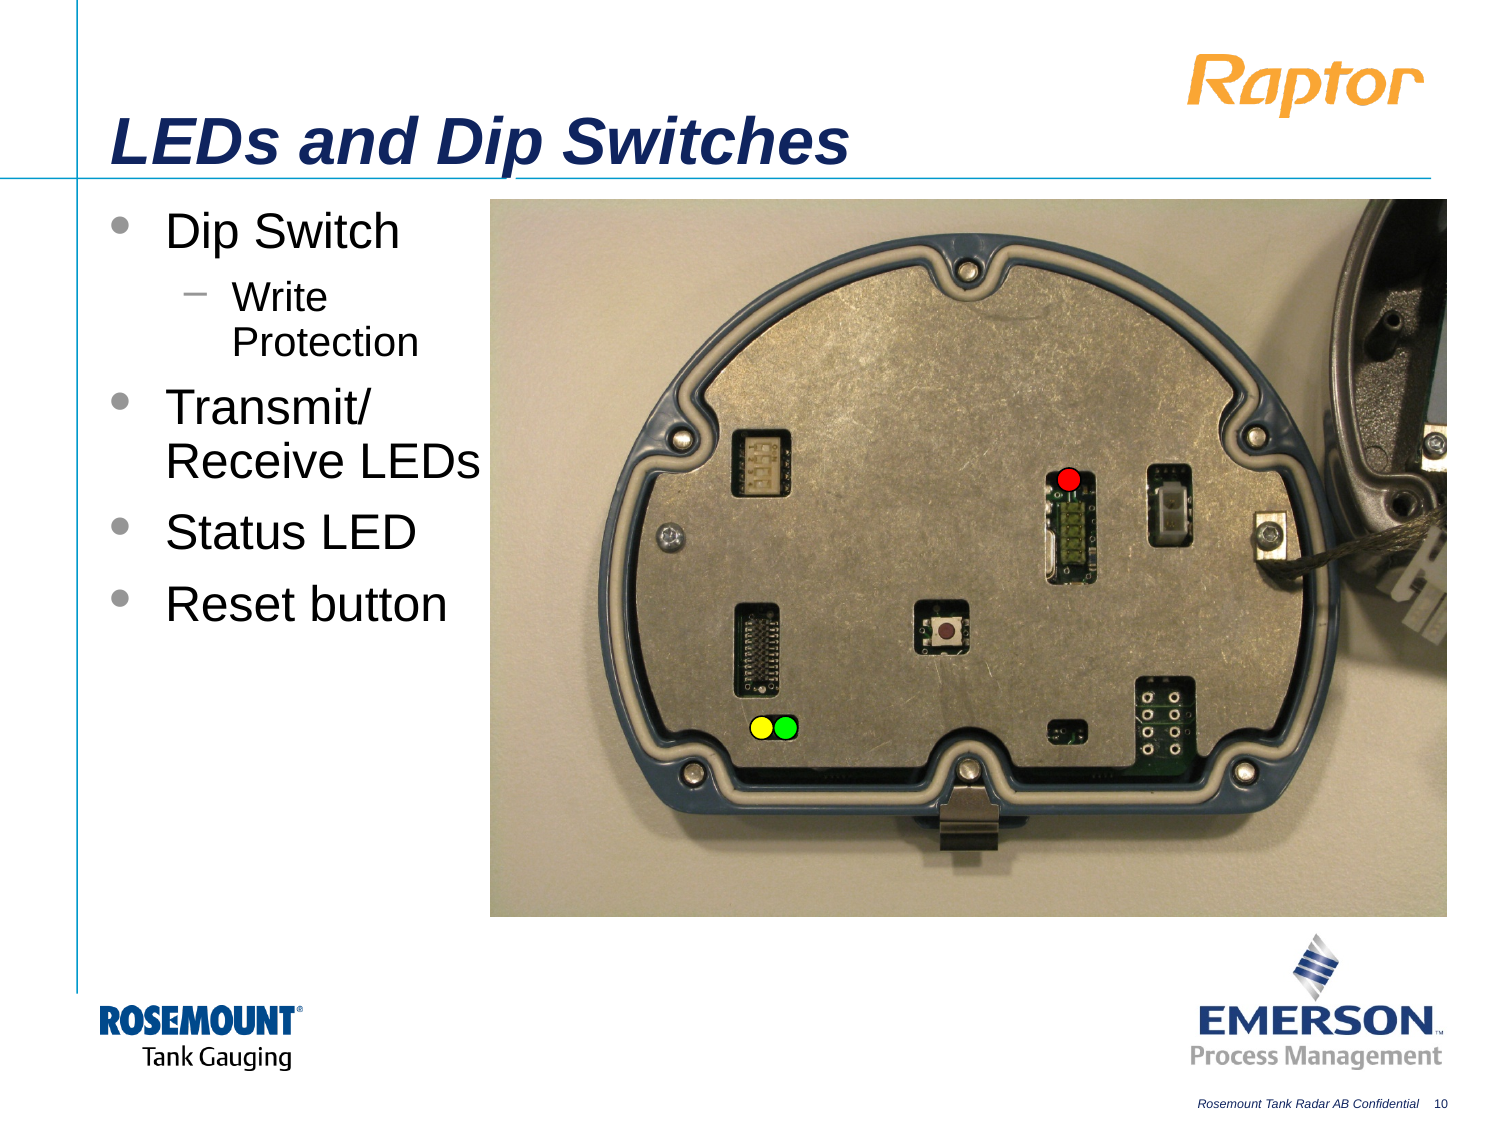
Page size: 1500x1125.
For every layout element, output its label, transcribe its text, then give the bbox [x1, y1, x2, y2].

list Dip Switch Write Protection Transmit/ Receive LEDs Status LED Reset button [93, 197, 526, 944]
picture [100, 1005, 303, 1071]
picture [489, 198, 1461, 1098]
slide_number 10 [1412, 1095, 1449, 1109]
title LEDs and Dip Switches [95, 66, 1342, 186]
picture [1187, 54, 1424, 118]
